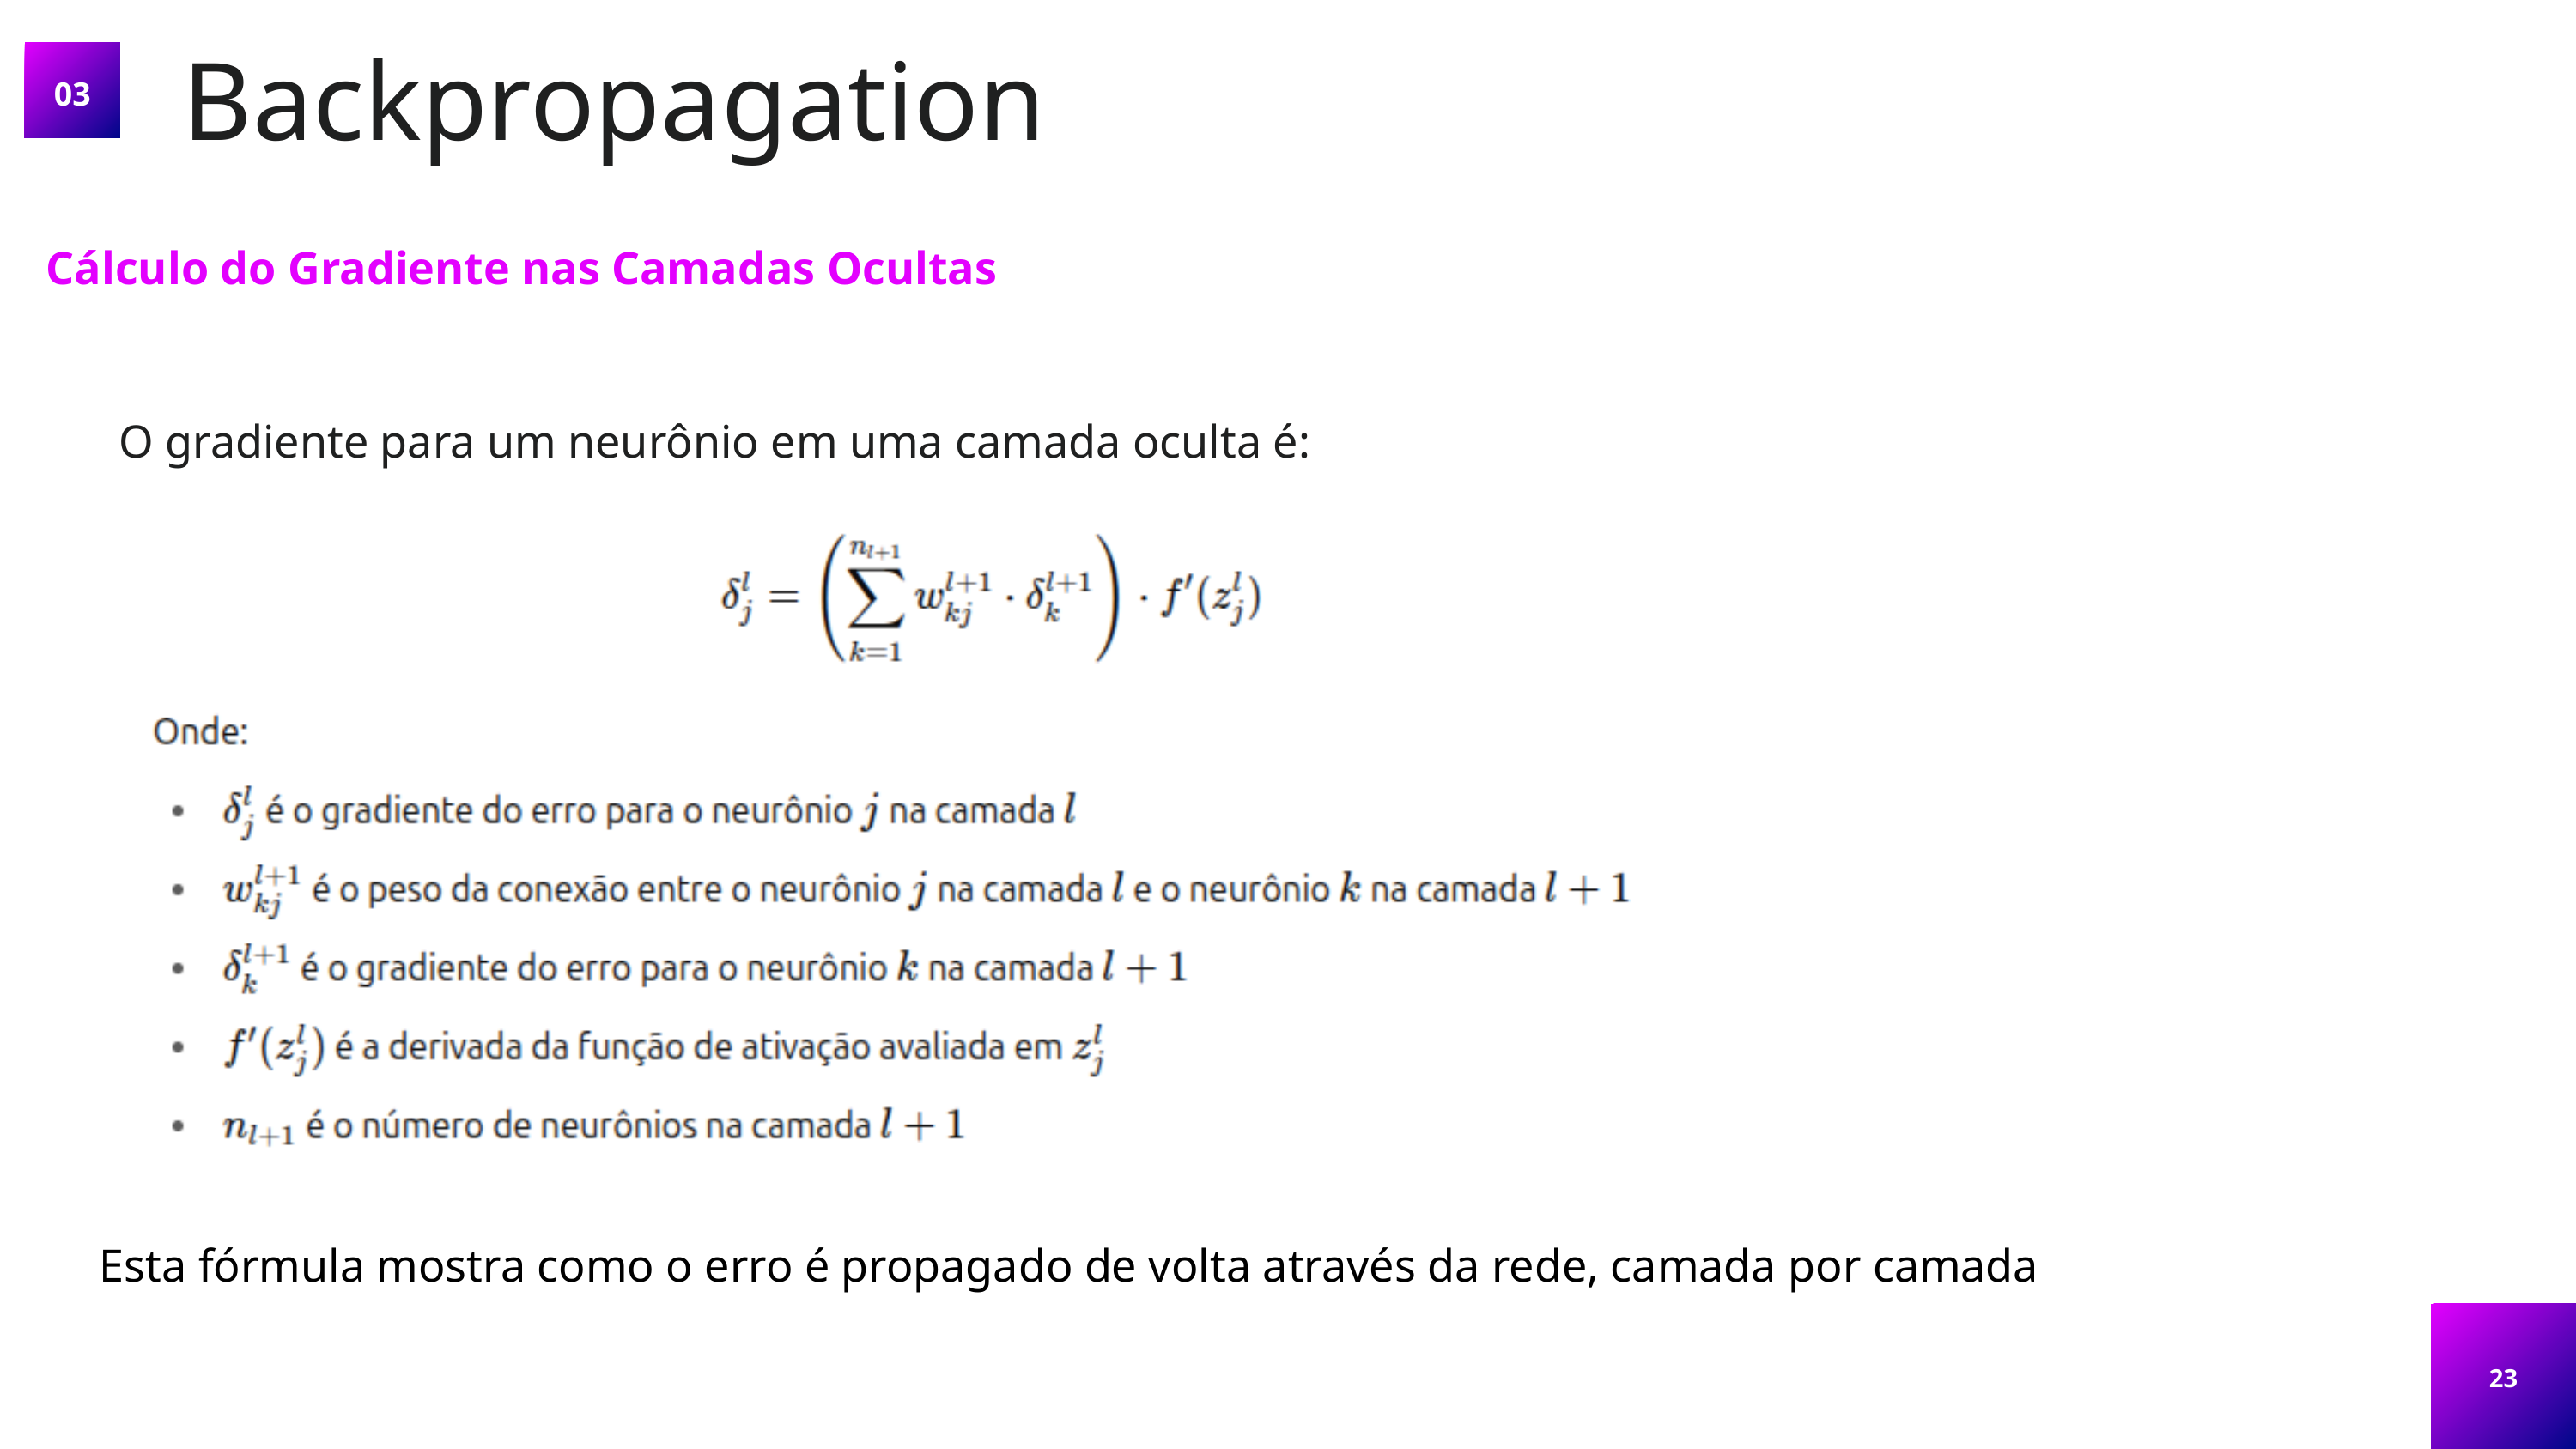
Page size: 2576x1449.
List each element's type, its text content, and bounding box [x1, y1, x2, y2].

text_box O gradiente para um neurônio em uma camada oculta é: [118, 404, 1517, 530]
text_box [2430, 1303, 2576, 1449]
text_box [24, 42, 121, 138]
text_box [99, 506, 1677, 1189]
text_box Esta fórmula mostra como o erro é propagado de volta através da rede, camada por camada [99, 1228, 2242, 1355]
text_box Backpropagation [182, 31, 1472, 294]
text_box Cálculo do Gradiente nas Camadas Ocultas [46, 230, 1042, 356]
